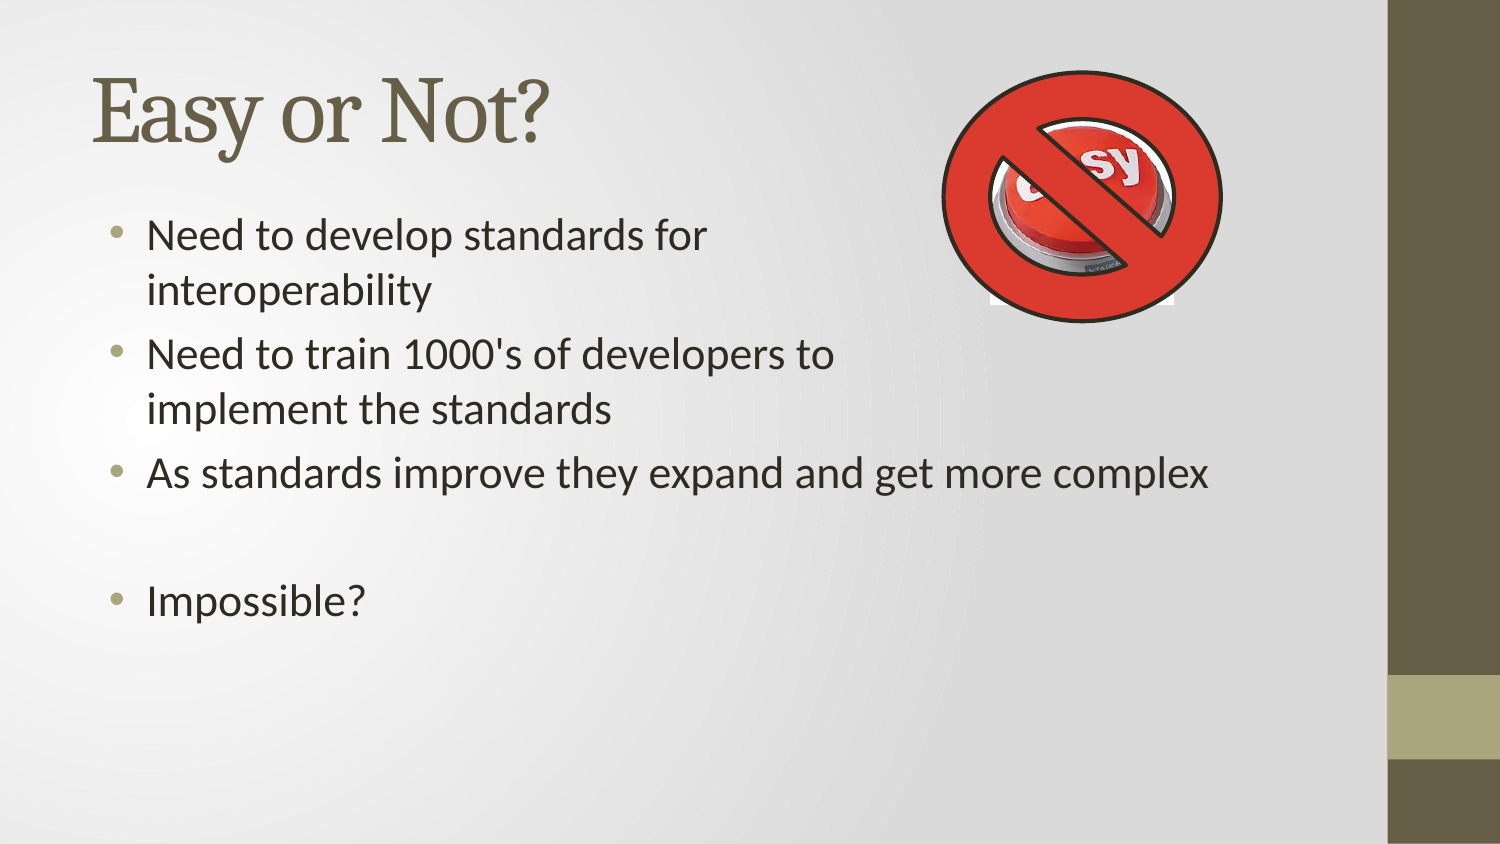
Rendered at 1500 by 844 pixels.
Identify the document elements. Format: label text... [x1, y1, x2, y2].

text_box [941, 70, 1223, 290]
title Easy or Not? [75, 33, 1325, 175]
text_box [1021, 311, 1143, 324]
list Need to develop standards for interoperability Need to train 1000's of developers to implement the standards As standards improve they expand and get more complex Impossible? [75, 196, 1325, 788]
picture [990, 120, 1175, 305]
